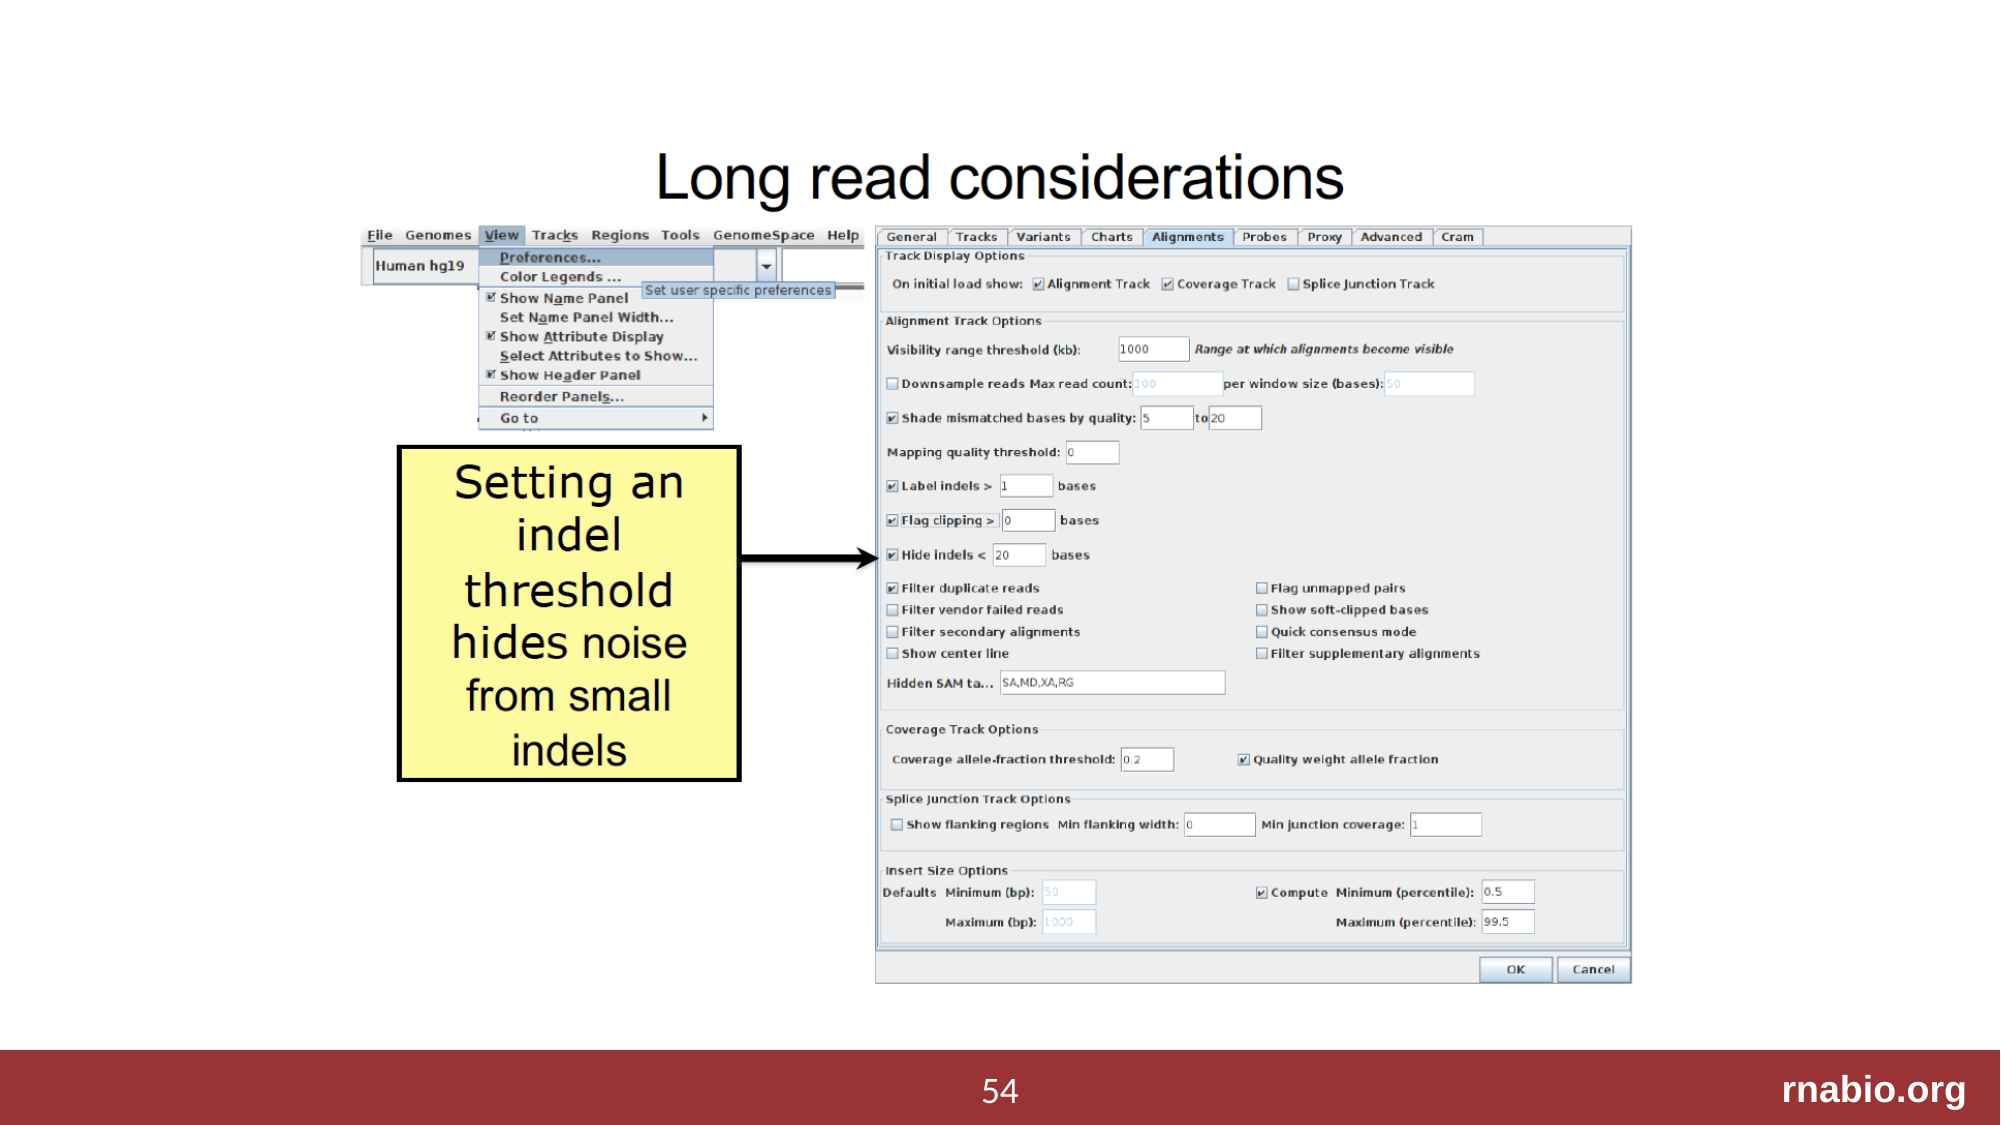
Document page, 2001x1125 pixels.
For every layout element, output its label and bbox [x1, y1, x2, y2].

list [342, 89, 1658, 991]
